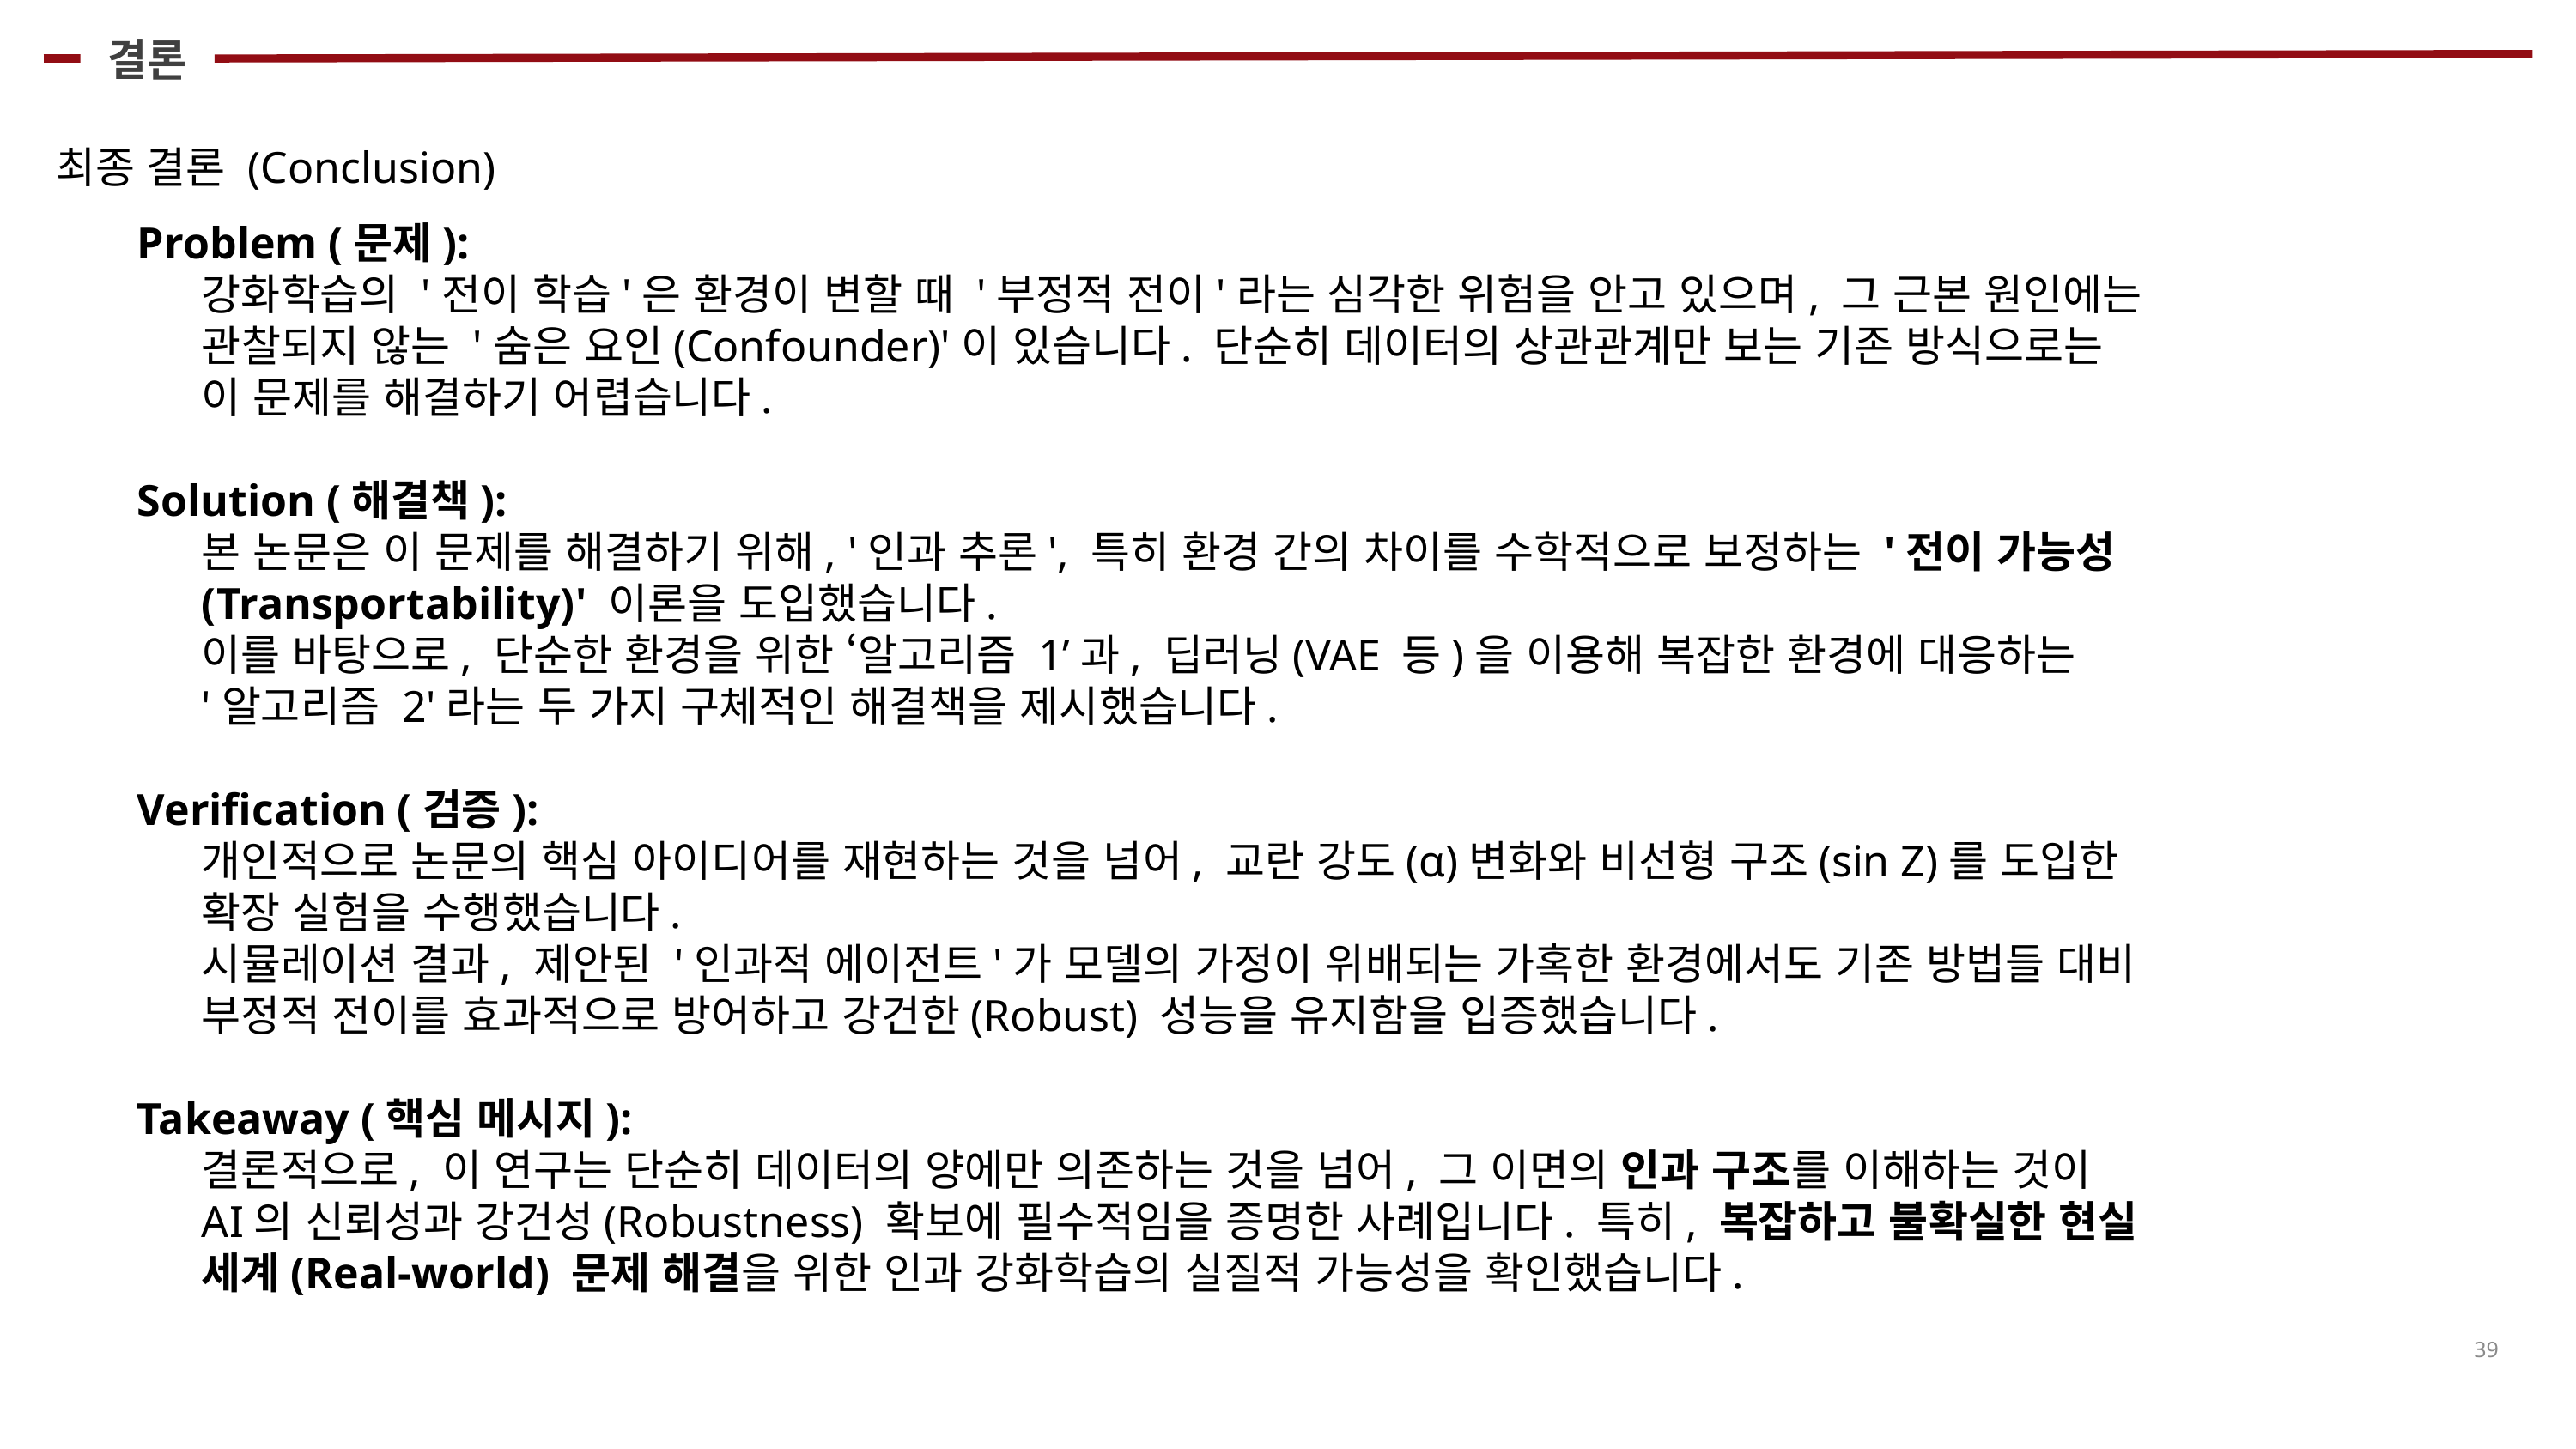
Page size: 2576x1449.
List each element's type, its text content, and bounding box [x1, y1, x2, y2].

text_box 최종 결론 (Conclusion) [43, 134, 509, 198]
text_box Problem (문제): 강화학습의 '전이 학습'은 환경이 변할 때 '부정적 전이'라는 심각한 위험을 안고 있으며, 그 근본 원인에는 관찰되지 않는 '숨은 요인(Confounder)'이 있습니다. 단순히 데이터의 상관관계만 보는 기존 방식으로는 이 문제를 해결하기 어렵습니다. Solution (해결책): 본 논문은 이 문제를 해결하기 위해, '인과 추론', 특히 환경 간의 차이를 수학적으로 보정하는 '전이 가능성(Transportability)' 이론을 도입했습니다. 이를 바탕으로, 단순한 환경을 위한 ‘알고리즘 1’과, 딥러닝(VAE 등)을 이용해 복잡한 환경에 대응하는 '알고리즘 2'라는 두 가지 구체적인 해결책을 제시했습니다. Verification (검증): 개인적으로 논문의 핵심 아이디어를 재현하는 것을 넘어, 교란 강도(α)변화와 비선형 구조(sin Z)를 도입한 확장 실험을 수행했습니다. 시뮬레이션 결과, 제안된 '인과적 에이전트'가 모델의 가정이 위배되는 가혹한 환경에서도 기존 방법들 대비 부정적 전이를 효과적으로 방어하고 강건한(Robust) 성능을 유지함을 입증했습니다. Takeaway (핵심 메시지): 결론적으로, 이 연구는 단순히 데이터의 양에만 의존하는 것을 넘어, 그 이면의 인과 구조를 이해하는 것이 AI의 신뢰성과 강건성(Robustness) 확보에 필수적임을 증명한 사례입니다. 특히, 복잡하고 불확실한 현실 세계(Real-world) 문제 해결을 위한 인과 강화학습의 실질적 가능성을 확인했습니다. [125, 209, 2158, 1304]
text_box 결론 [80, 26, 215, 91]
slide_number 39 [2210, 1325, 2512, 1377]
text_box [214, 53, 2533, 59]
